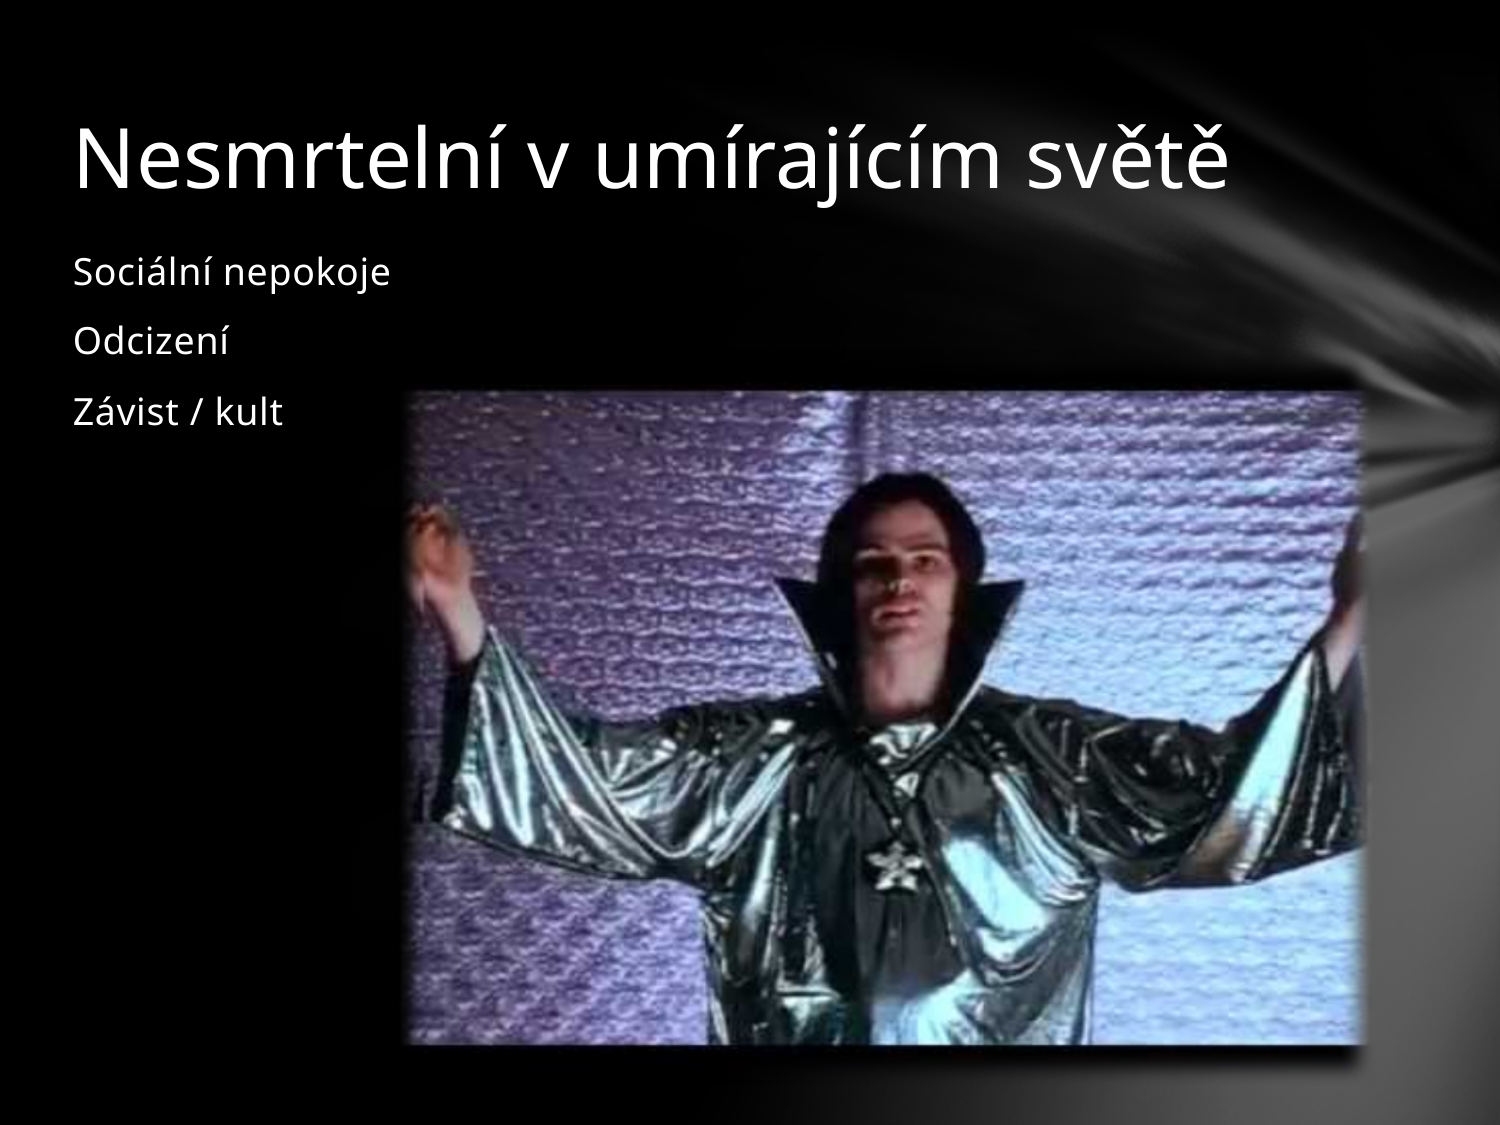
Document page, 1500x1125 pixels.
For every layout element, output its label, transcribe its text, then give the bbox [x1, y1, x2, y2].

list Sociální nepokoje Odcizení Závist / kult [57, 239, 1318, 1015]
title Nesmrtelní v umírajícím světě [57, 37, 1318, 213]
picture [395, 349, 1377, 1086]
